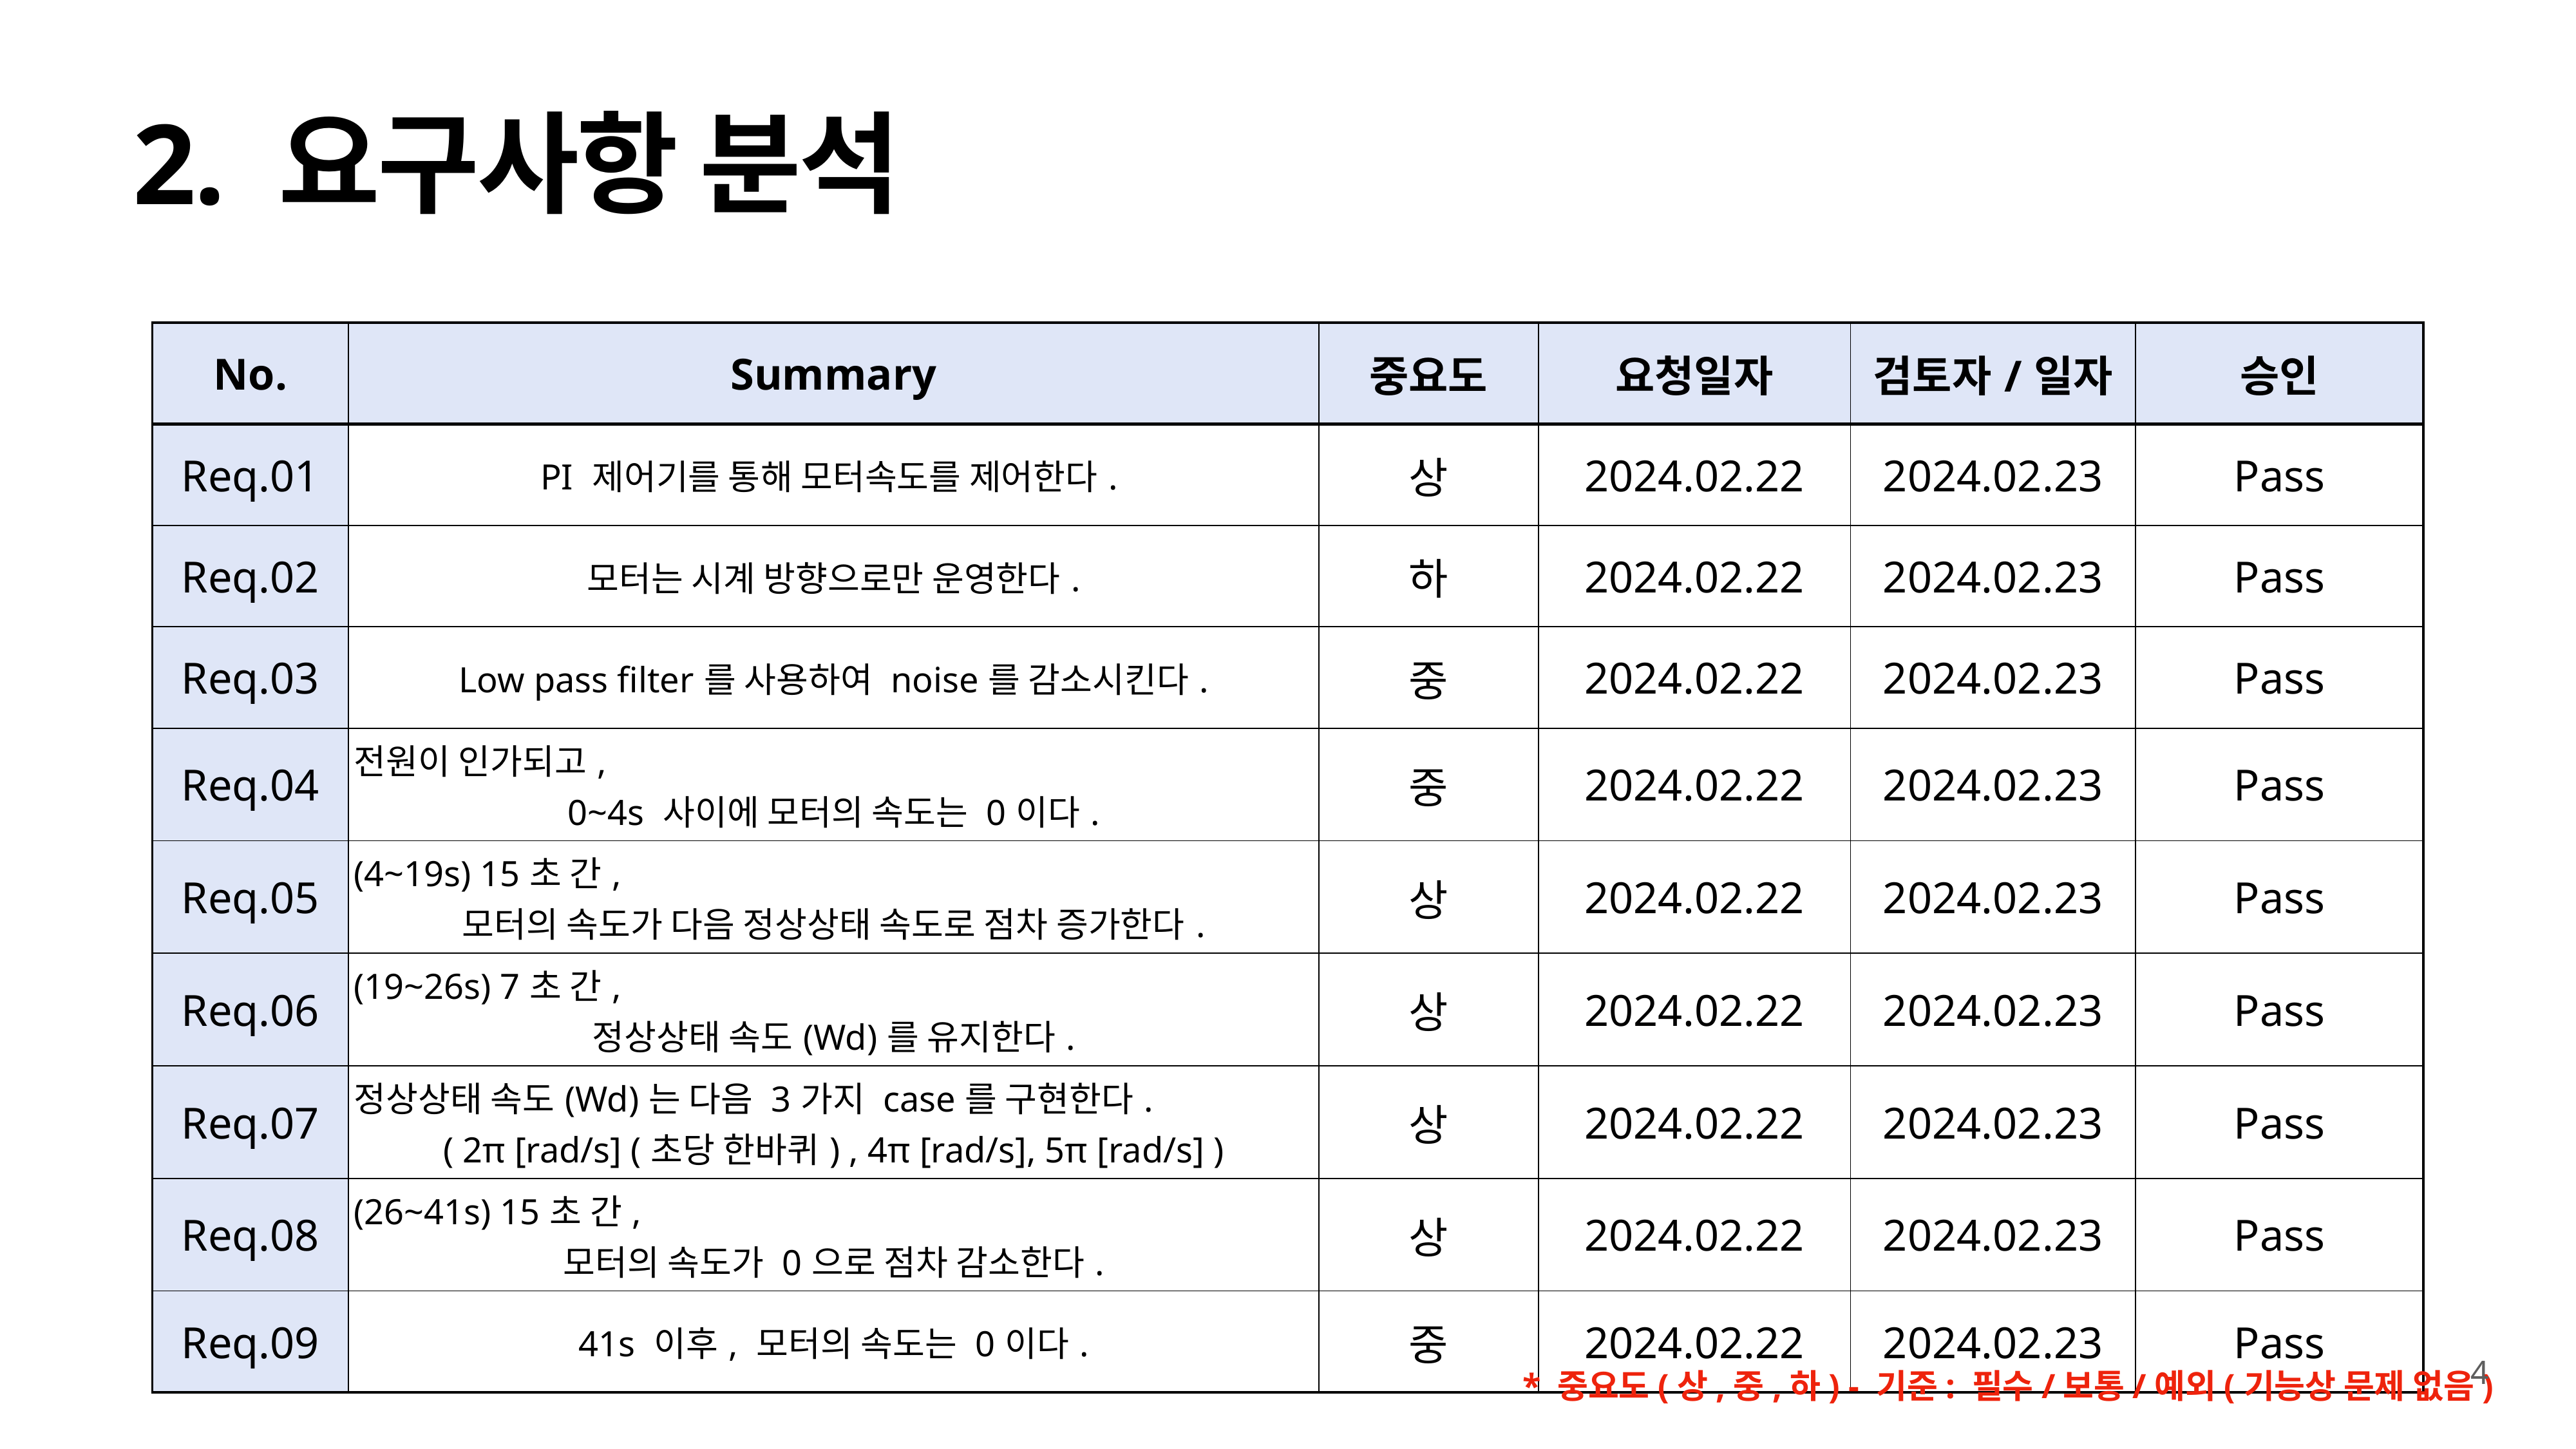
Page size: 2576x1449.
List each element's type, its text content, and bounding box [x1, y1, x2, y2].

table_header Summary [349, 324, 1318, 422]
table_cell Req.09 [153, 1291, 348, 1391]
table_cell 2024.02.23 [1851, 841, 2135, 952]
table_cell 상 [1320, 954, 1538, 1065]
table_cell 상 [1320, 1179, 1538, 1291]
table_cell Pass [2136, 954, 2422, 1065]
table_cell Pass [2136, 627, 2422, 728]
table_cell 2024.02.23 [1851, 526, 2135, 626]
table_cell Pass [2136, 1179, 2422, 1291]
table_cell Pass [2136, 729, 2422, 840]
table_header No. [153, 324, 348, 422]
text_box 4 [2465, 1347, 2495, 1396]
table_cell 2024.02.23 [1851, 1291, 2135, 1359]
table_cell Pass [2136, 426, 2422, 525]
table_cell PI 제어기를 통해 모터속도를 제어한다. [349, 426, 1318, 525]
table_cell 2024.02.23 [1851, 627, 2135, 728]
title 2. 요구사항 분석 [127, 113, 2449, 266]
table_header 검토자/일자 [1851, 324, 2135, 422]
table_cell Pass [2136, 1066, 2422, 1178]
table_cell Pass [2136, 841, 2422, 952]
table_cell Pass [2136, 526, 2422, 626]
table_cell 중 [1320, 627, 1538, 728]
table_cell 2024.02.22 [1539, 1066, 1850, 1178]
table_cell Low pass filter를 사용하여 noise를 감소시킨다. [349, 627, 1318, 728]
table_cell 상 [1320, 1066, 1538, 1178]
table_cell 2024.02.22 [1539, 1291, 1850, 1359]
table_cell 2024.02.22 [1539, 526, 1850, 626]
table_cell 2024.02.22 [1539, 729, 1850, 840]
table_cell 전원이 인가되고, 0~4s 사이에 모터의 속도는 0이다. [349, 729, 1318, 840]
table_cell Req.01 [153, 426, 348, 525]
table_cell 하 [1320, 526, 1538, 626]
table_cell Req.04 [153, 729, 348, 840]
table_header 승인 [2136, 324, 2422, 422]
table_cell 2024.02.22 [1539, 1179, 1850, 1291]
table_cell 2024.02.22 [1539, 426, 1850, 525]
table_cell (19~26s) 7초 간, 정상상태 속도(Wd)를 유지한다. [349, 954, 1318, 1065]
table_cell Req.03 [153, 627, 348, 728]
table_cell 중 [1320, 729, 1538, 840]
table_cell 모터는 시계 방향으로만 운영한다. [349, 526, 1318, 626]
table_header 요청일자 [1539, 324, 1850, 422]
table_cell 2024.02.22 [1539, 841, 1850, 952]
table_cell Req.06 [153, 954, 348, 1065]
table_cell 2024.02.23 [1851, 954, 2135, 1065]
table_cell 2024.02.22 [1539, 627, 1850, 728]
table_cell 2024.02.23 [1851, 1066, 2135, 1178]
table_cell 2024.02.23 [1851, 729, 2135, 840]
table_cell (4~19s) 15초 간, 모터의 속도가 다음 정상상태 속도로 점차 증가한다. [349, 841, 1318, 952]
table_cell 41s 이후, 모터의 속도는 0이다. [349, 1291, 1318, 1391]
table_cell 2024.02.23 [1851, 426, 2135, 525]
table_cell 상 [1320, 426, 1538, 525]
table_cell 정상상태 속도(Wd)는 다음 3가지 case를 구현한다. ( 2π [rad/s] (초당 한바퀴) , 4π [rad/s], 5π [rad/s] ) [349, 1066, 1318, 1178]
table_cell Req.05 [153, 841, 348, 952]
table_cell 중 [1320, 1291, 1538, 1391]
table_cell Req.07 [153, 1066, 348, 1178]
table_header 중요도 [1320, 324, 1538, 422]
table_cell Req.02 [153, 526, 348, 626]
table_cell (26~41s) 15초 간, 모터의 속도가 0으로 점차 감소한다. [349, 1179, 1318, 1291]
table_cell 2024.02.23 [1851, 1179, 2135, 1291]
table_cell Pass [2136, 1291, 2422, 1359]
table_cell 상 [1320, 841, 1538, 952]
table_cell 2024.02.22 [1539, 954, 1850, 1065]
table_cell Req.08 [153, 1179, 348, 1291]
text_box * 중요도(상,중,하) - 기준: 필수/보통/예외(기능상 문제 없음) [1517, 1359, 2499, 1410]
